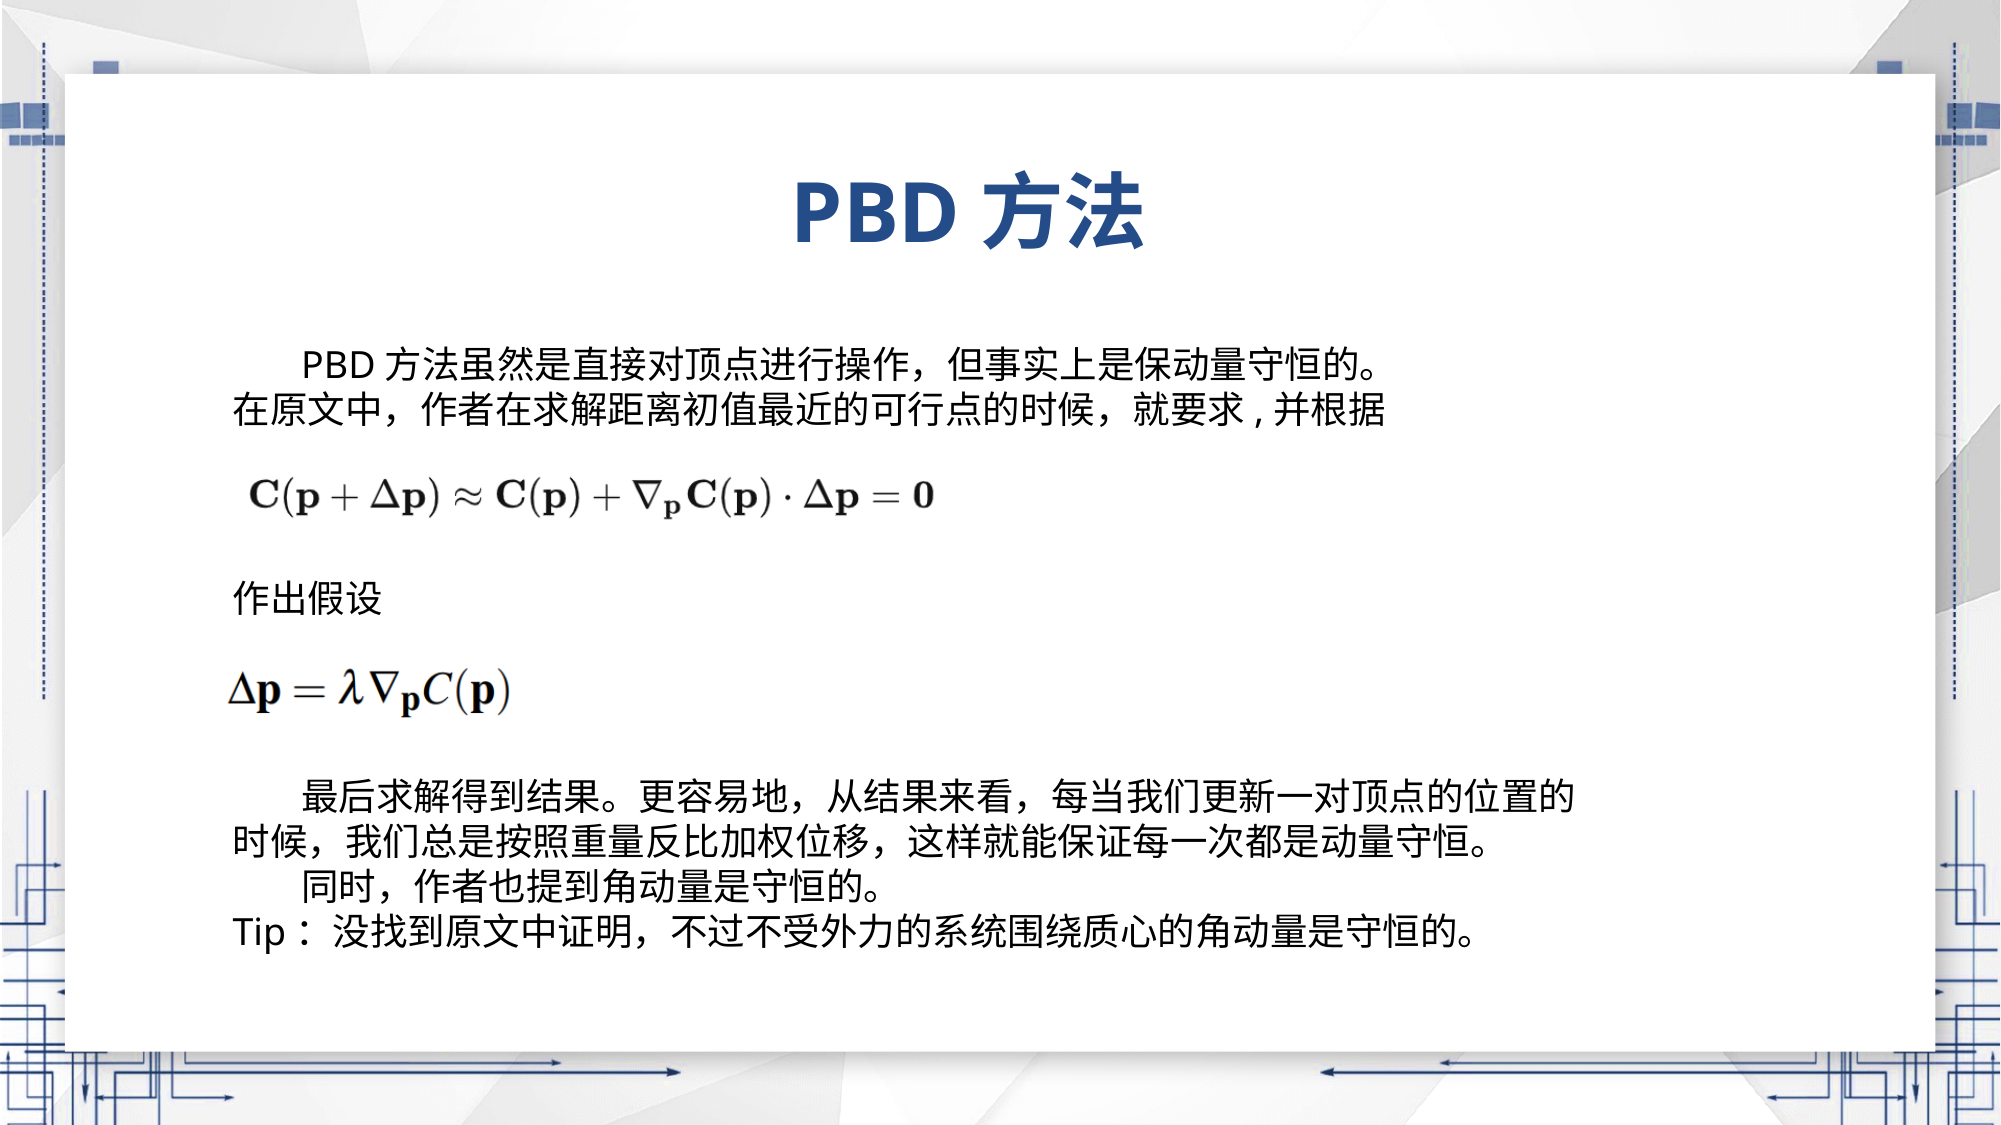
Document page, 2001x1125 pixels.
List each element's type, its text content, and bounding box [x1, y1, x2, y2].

text_box 最后求解得到结果。更容易地，从结果来看，每当我们更新一对顶点的位置的时候，我们总是按照重量反比加权位移，这样就能保证每一次都是动量守恒。 同时，作者也提到角动量是守恒的。 Tip：没找到原文中证明，不过不受外力的系统围绕质心的角动量是守恒的。 [217, 765, 1618, 961]
text_box PBD方法 [760, 151, 1178, 267]
text_box 作出假设 [217, 567, 832, 628]
picture [0, 0, 2001, 1125]
